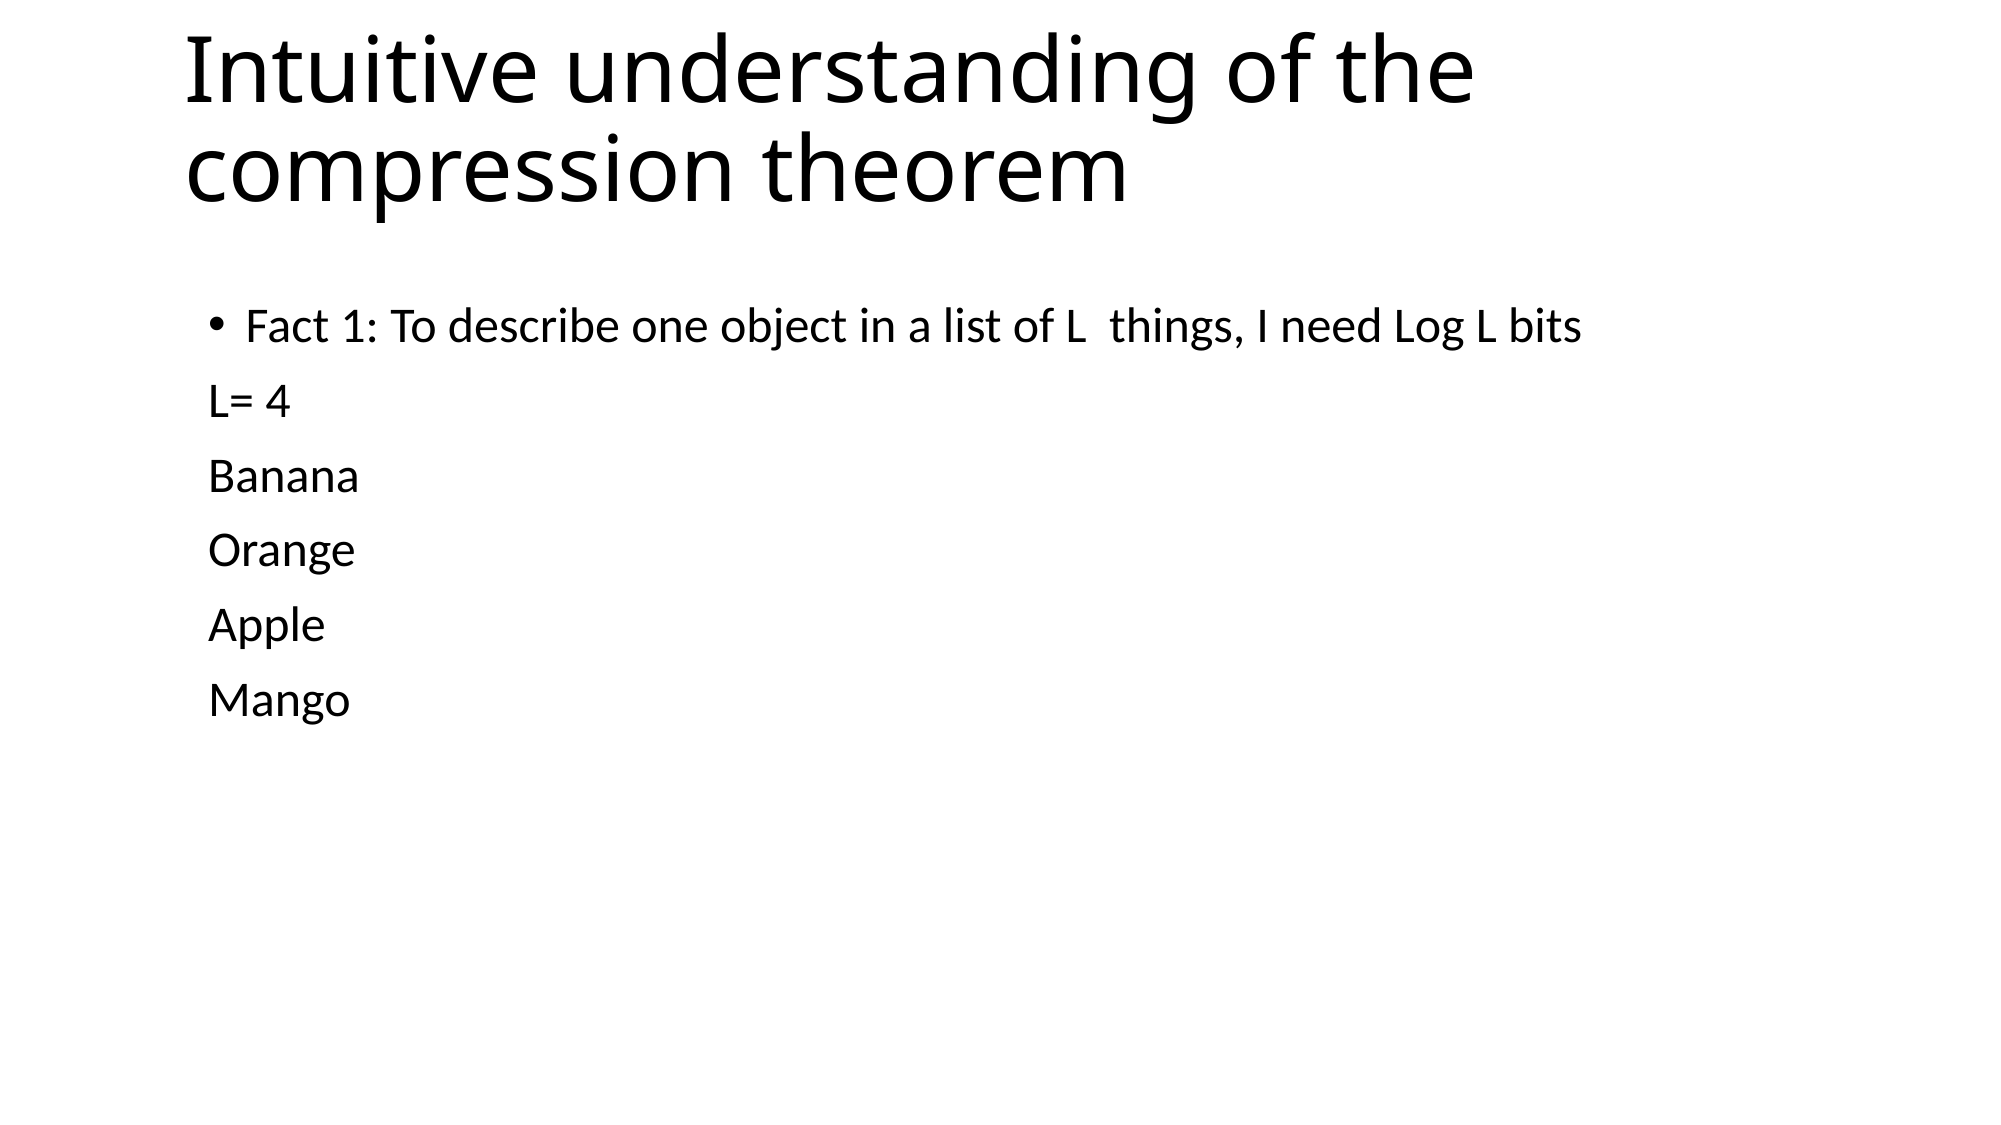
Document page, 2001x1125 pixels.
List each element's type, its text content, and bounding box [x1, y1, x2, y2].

list Fact 1: To describe one object in a list of L things, I need Log L bits L= 4 Banana Orange Apple Mango [193, 291, 1939, 880]
title Intuitive understanding of the compression theorem [169, 0, 1745, 244]
